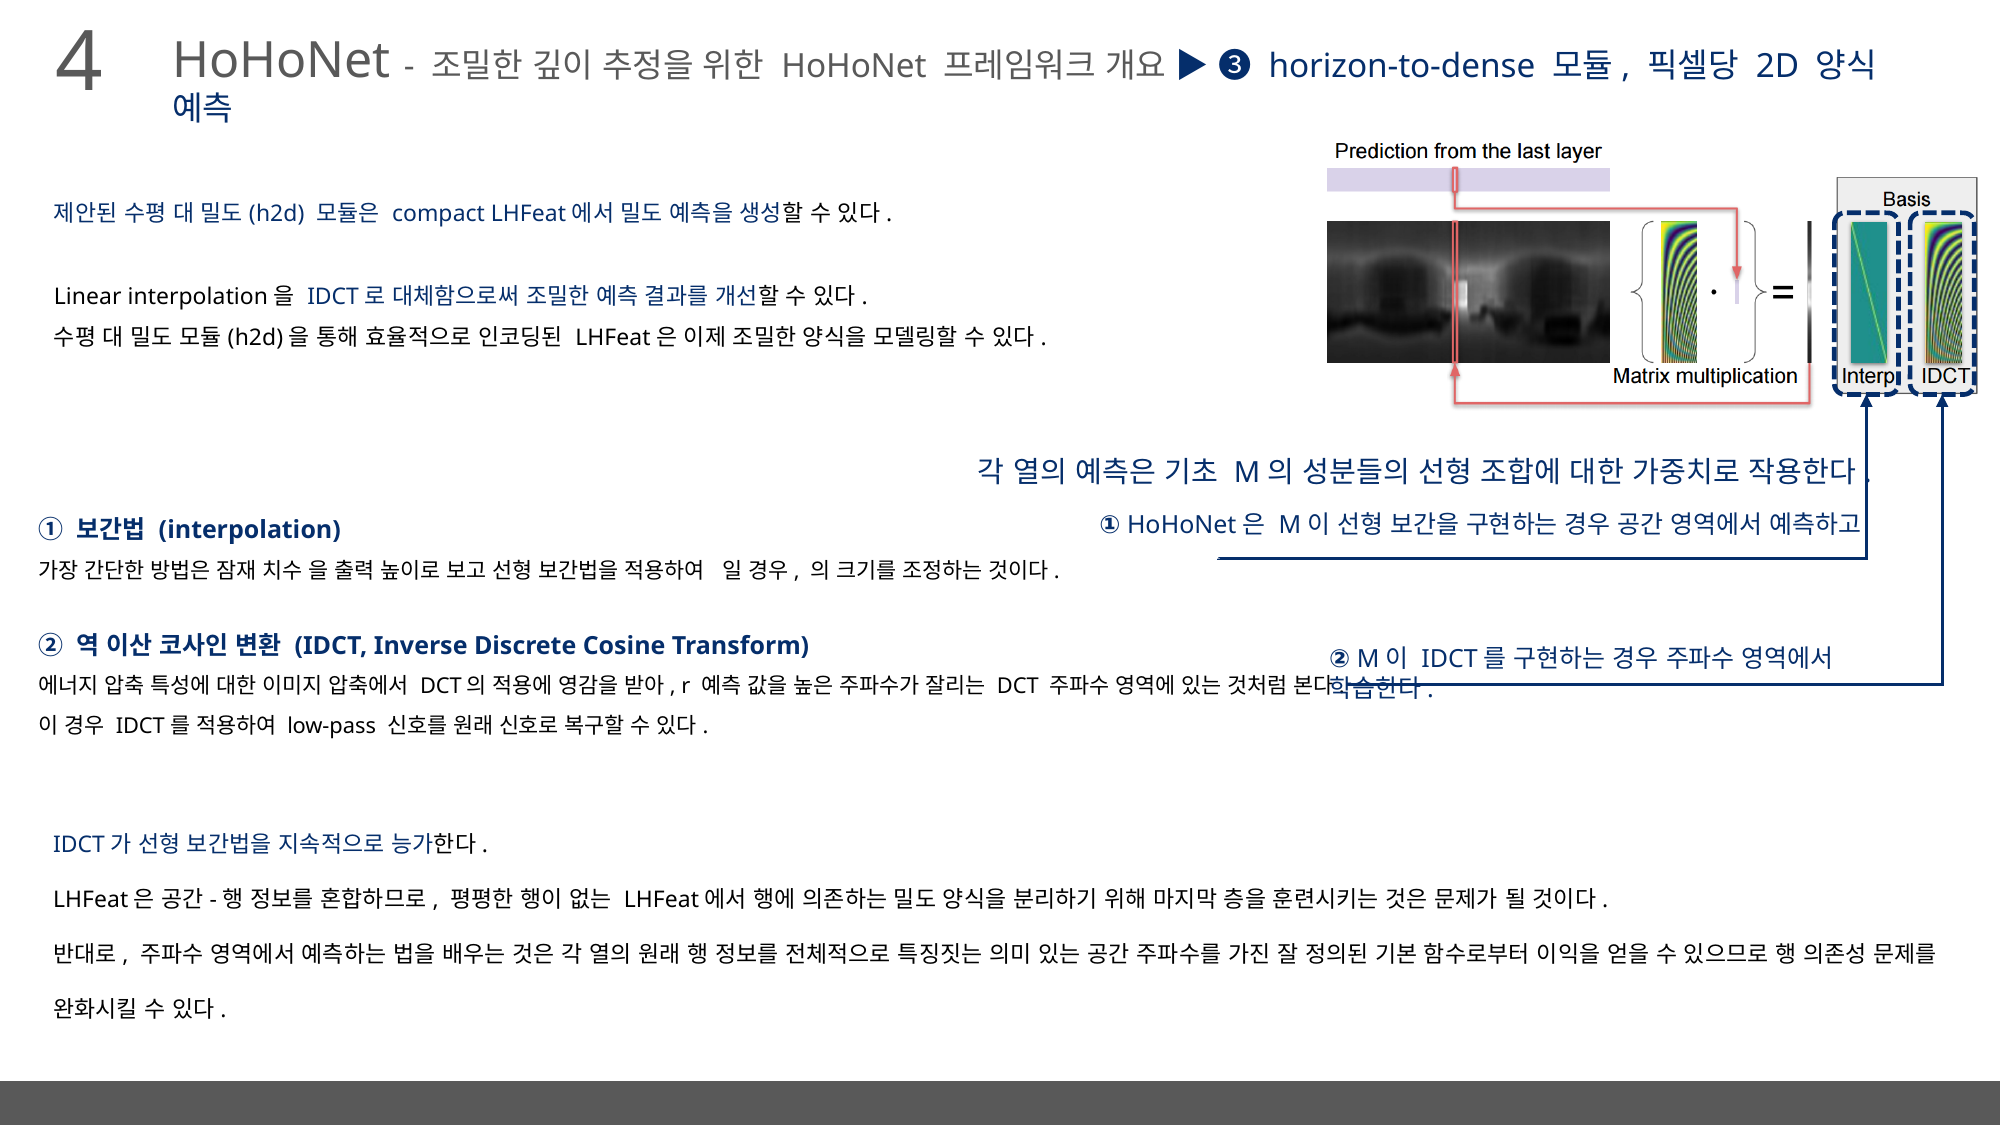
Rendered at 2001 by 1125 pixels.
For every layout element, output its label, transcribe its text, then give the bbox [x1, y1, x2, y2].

text_box [0, 1080, 2000, 1125]
picture [1323, 131, 1985, 413]
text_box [1348, 394, 1943, 685]
text_box 4 [23, 0, 135, 115]
text_box 제안된 수평 대 밀도(h2d) 모듈은 compact LHFeat에서 밀도 예측을 생성할 수 있다. Linear interpolation을 IDCT로 대체함으로써 조밀한 예측 결과를 개선할 수 있다. 수평 대 밀도 모듈(h2d)을 통해 효율적으로 인코딩된 LHFeat은 이제 조밀한 양식을 모델링할 수 있다. [39, 177, 1187, 358]
text_box ① HoHoNet은 M이 선형 보간을 구현하는 경우 공간 영역에서 예측하고 [1084, 500, 1218, 546]
text_box ② 역 이산 코사인 변환 (IDCT, Inverse Discrete Cosine Transform) 에너지 압축 특성에 대한 이미지 압축에서 DCT의 적용에 영감을 받아, r 예측 값을 높은 주파수가 잘리는 DCT 주파수 영역에 있는 것처럼 본다. 이 경우 IDCT를 적용하여 low-pass 신호를 원래 신호로 복구할 수 있다. [23, 606, 1561, 746]
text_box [1218, 394, 1348, 559]
text_box IDCT가 선형 보간법을 지속적으로 능가한다. LHFeat은 공간-행 정보를 혼합하므로, 평평한 행이 없는 LHFeat에서 행에 의존하는 밀도 양식을 분리하기 위해 마지막 층을 훈련시키는 것은 문제가 될 것이다. 반대로, 주파수 영역에서 예측하는 법을 배우는 것은 각 열의 원래 행 정보를 전체적으로 특징짓는 의미 있는 공간 주파수를 가진 잘 정의된 기본 함수로부터 이익을 얻을 수 있으므로 행 의존성 문제를 완화시킬 수 있다. [38, 794, 1962, 1030]
text_box HoHoNet - 조밀한 깊이 추정을 위한 HoHoNet 프레임워크 개요 ▶ ❸ horizon-to-dense 모듈, 픽셀당 2D 양식 예측 [157, 20, 1943, 135]
text_box 각 열의 예측은 기초 M의 성분들의 선형 조합에 대한 가중치로 작용한다. [963, 445, 1218, 496]
text_box ② M이 IDCT를 구현하는 경우 주파수 영역에서 학습한다. [1314, 635, 1948, 710]
